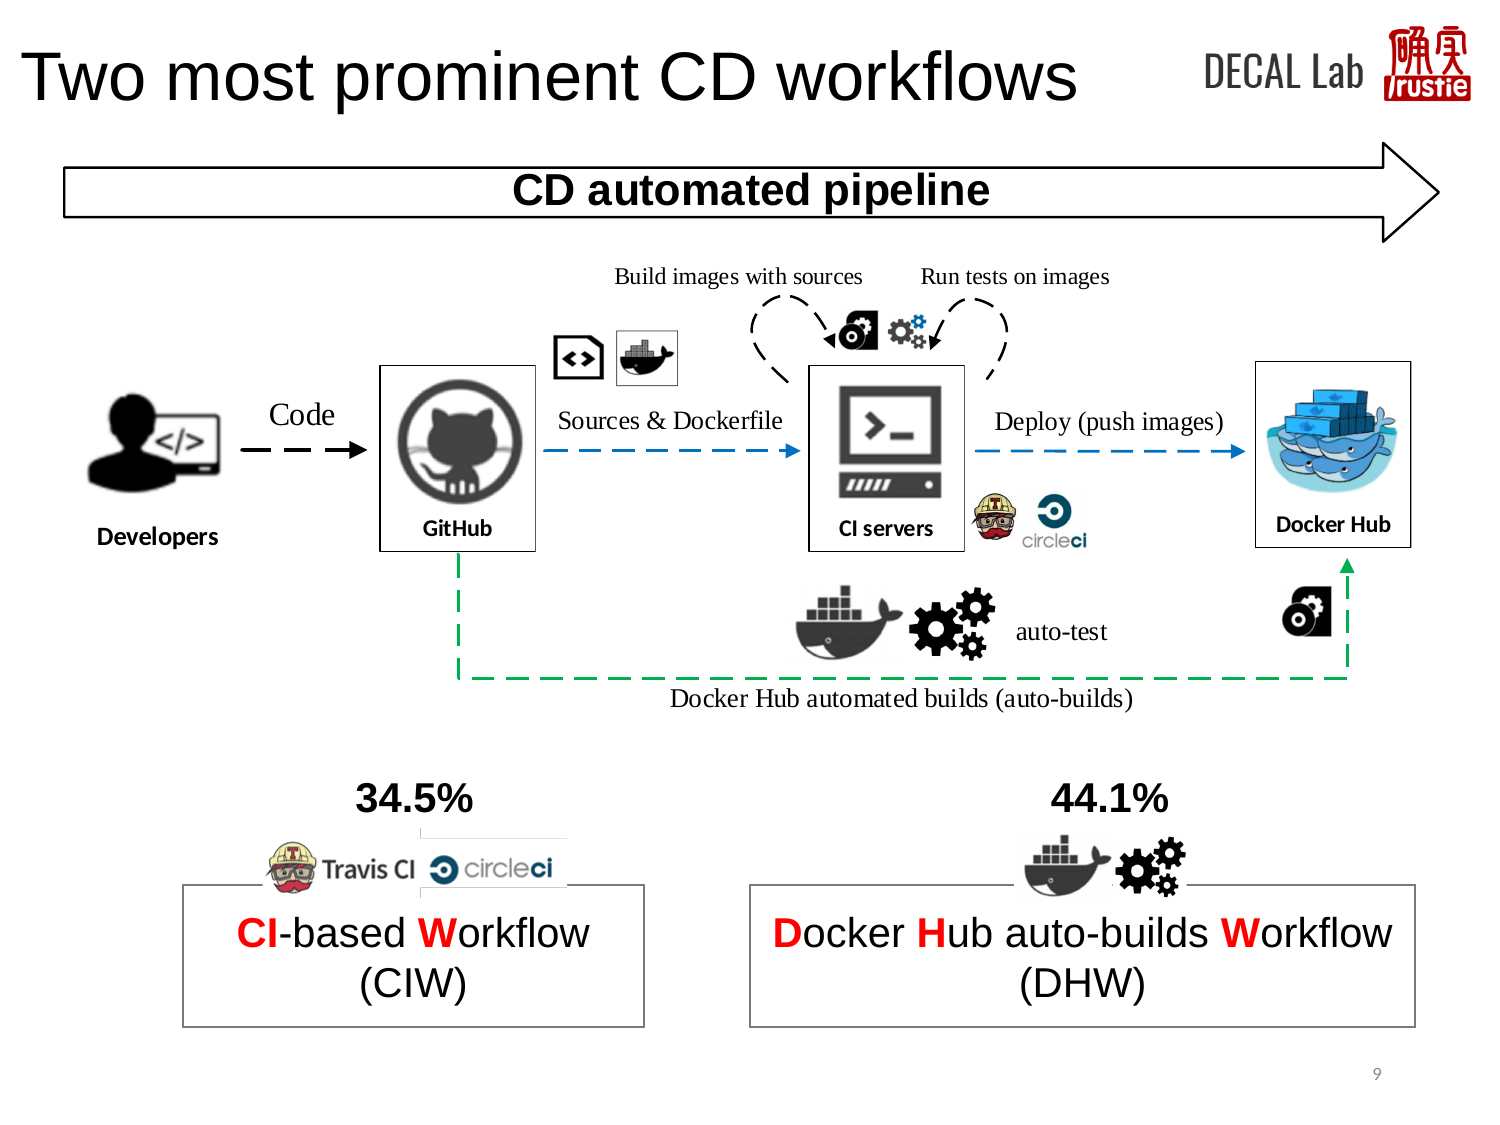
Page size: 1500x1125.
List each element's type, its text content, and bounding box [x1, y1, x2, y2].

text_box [806, 362, 1090, 550]
slide_number 9 [1059, 1042, 1397, 1103]
picture [60, 138, 1440, 244]
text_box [749, 763, 1416, 1027]
picture [1381, 22, 1473, 103]
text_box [182, 763, 644, 1027]
picture [972, 397, 1246, 459]
picture [377, 358, 1412, 728]
picture [80, 378, 234, 566]
picture [237, 386, 369, 459]
picture [1300, 45, 1368, 94]
title Two most prominent CD workflows [5, 7, 1300, 149]
picture [541, 255, 1121, 459]
